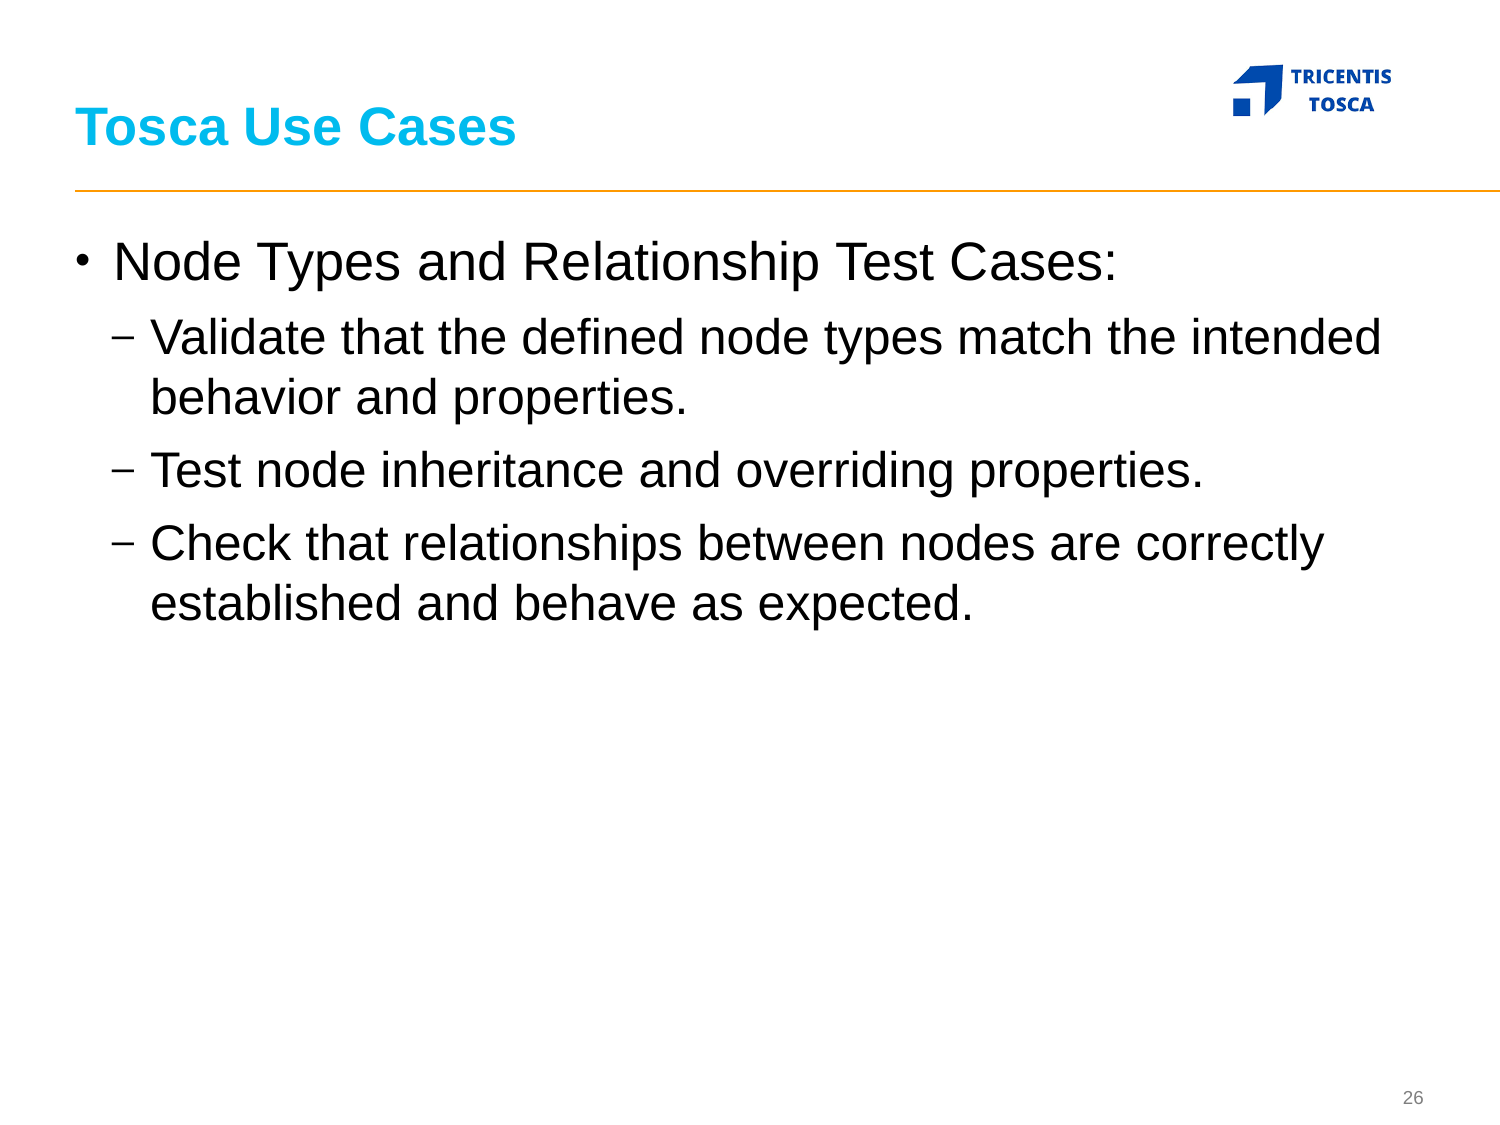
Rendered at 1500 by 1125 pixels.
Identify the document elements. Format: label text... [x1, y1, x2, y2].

list Node Types and Relationship Test Cases: Validate that the defined node types match the intended behavior and properties. Test node inheritance and overriding properties. Check that relationships between nodes are correctly established and behave as expected. [75, 226, 1425, 1063]
title Tosca Use Cases [75, 27, 1422, 157]
